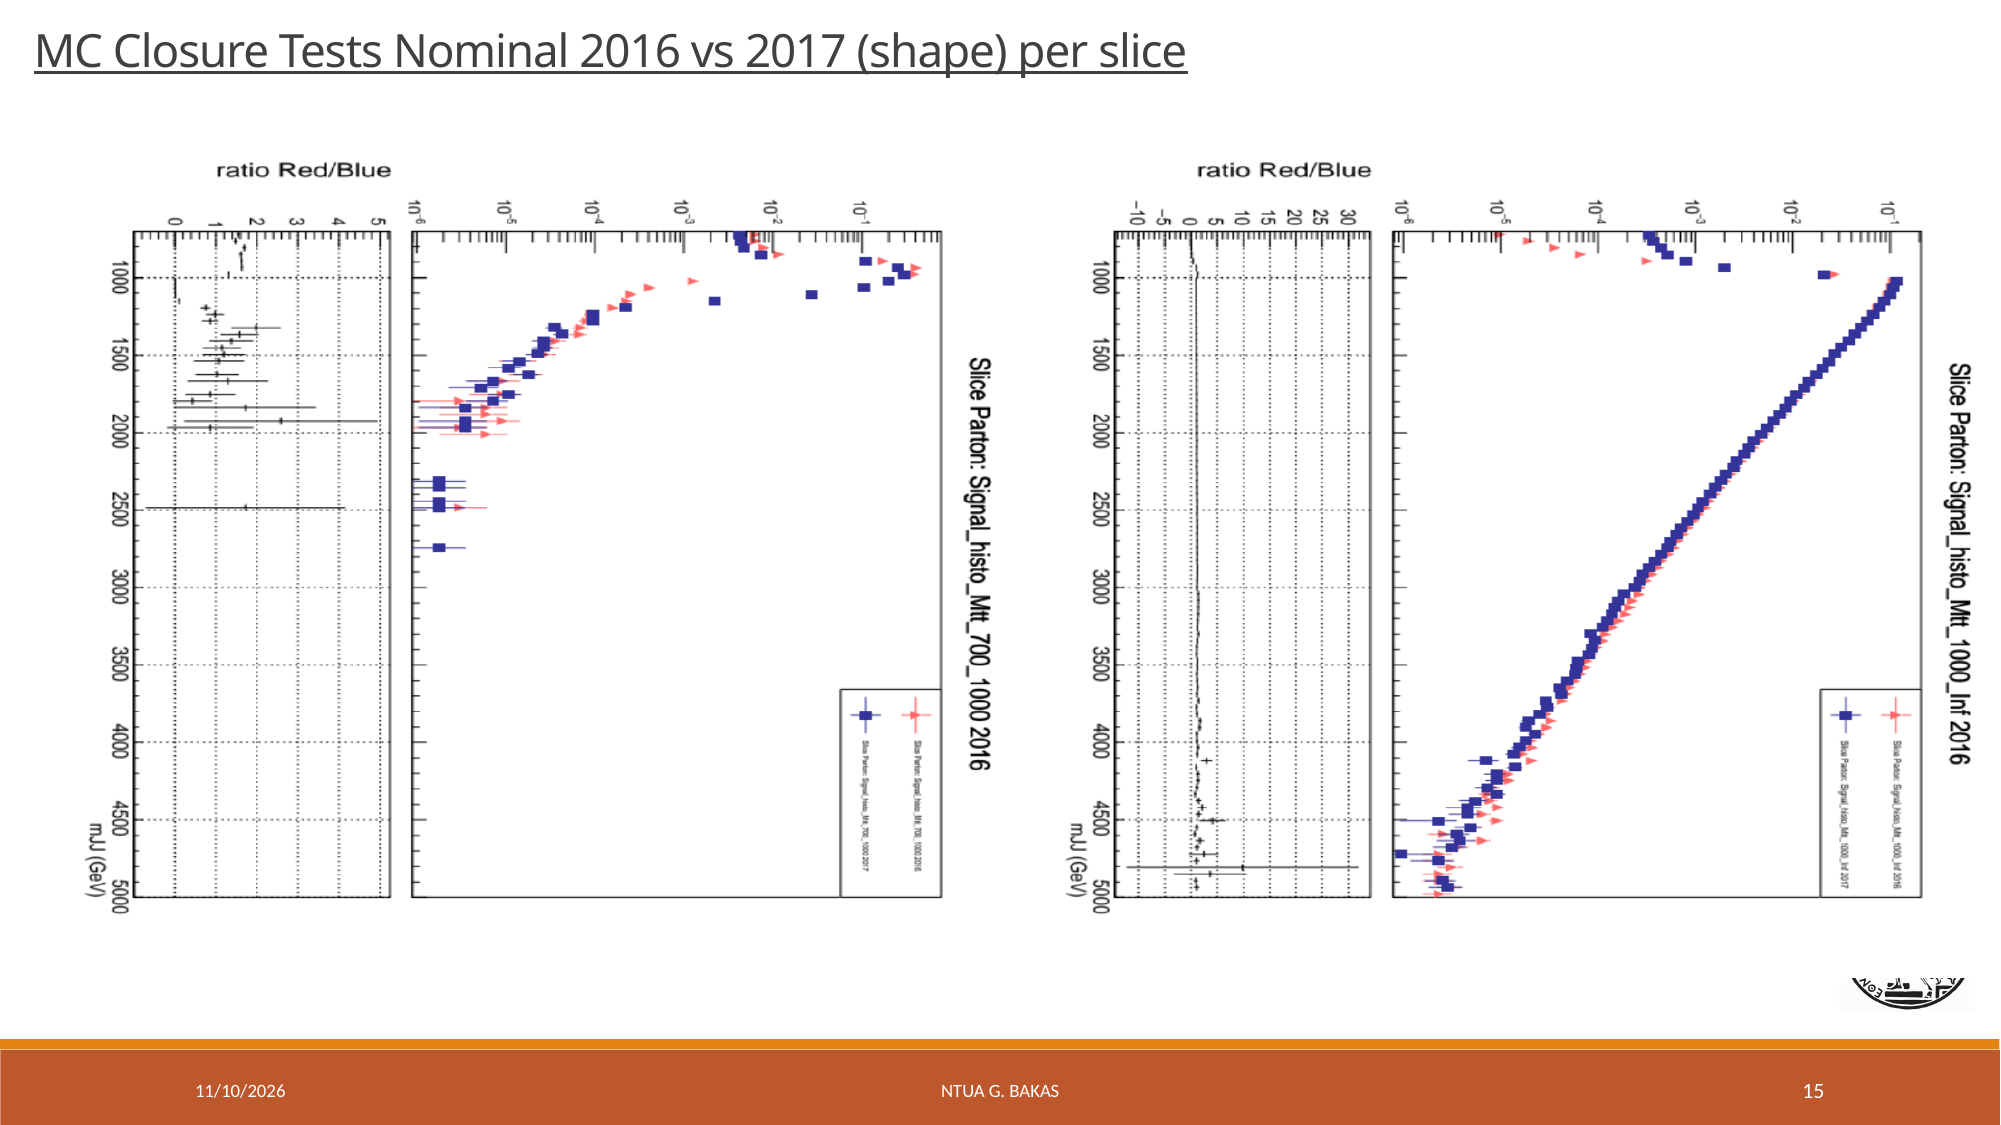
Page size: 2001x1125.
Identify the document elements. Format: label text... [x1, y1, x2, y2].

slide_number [180, 1061, 586, 1120]
text_box MC Closure Tests Nominal 2016 vs 2017 (shape) per slice [18, 0, 1228, 85]
slide_number 15 [1624, 1061, 1840, 1120]
picture [1073, 71, 1975, 1054]
picture [93, 71, 925, 1054]
footer NTUA G. Bakas [604, 1059, 1396, 1120]
